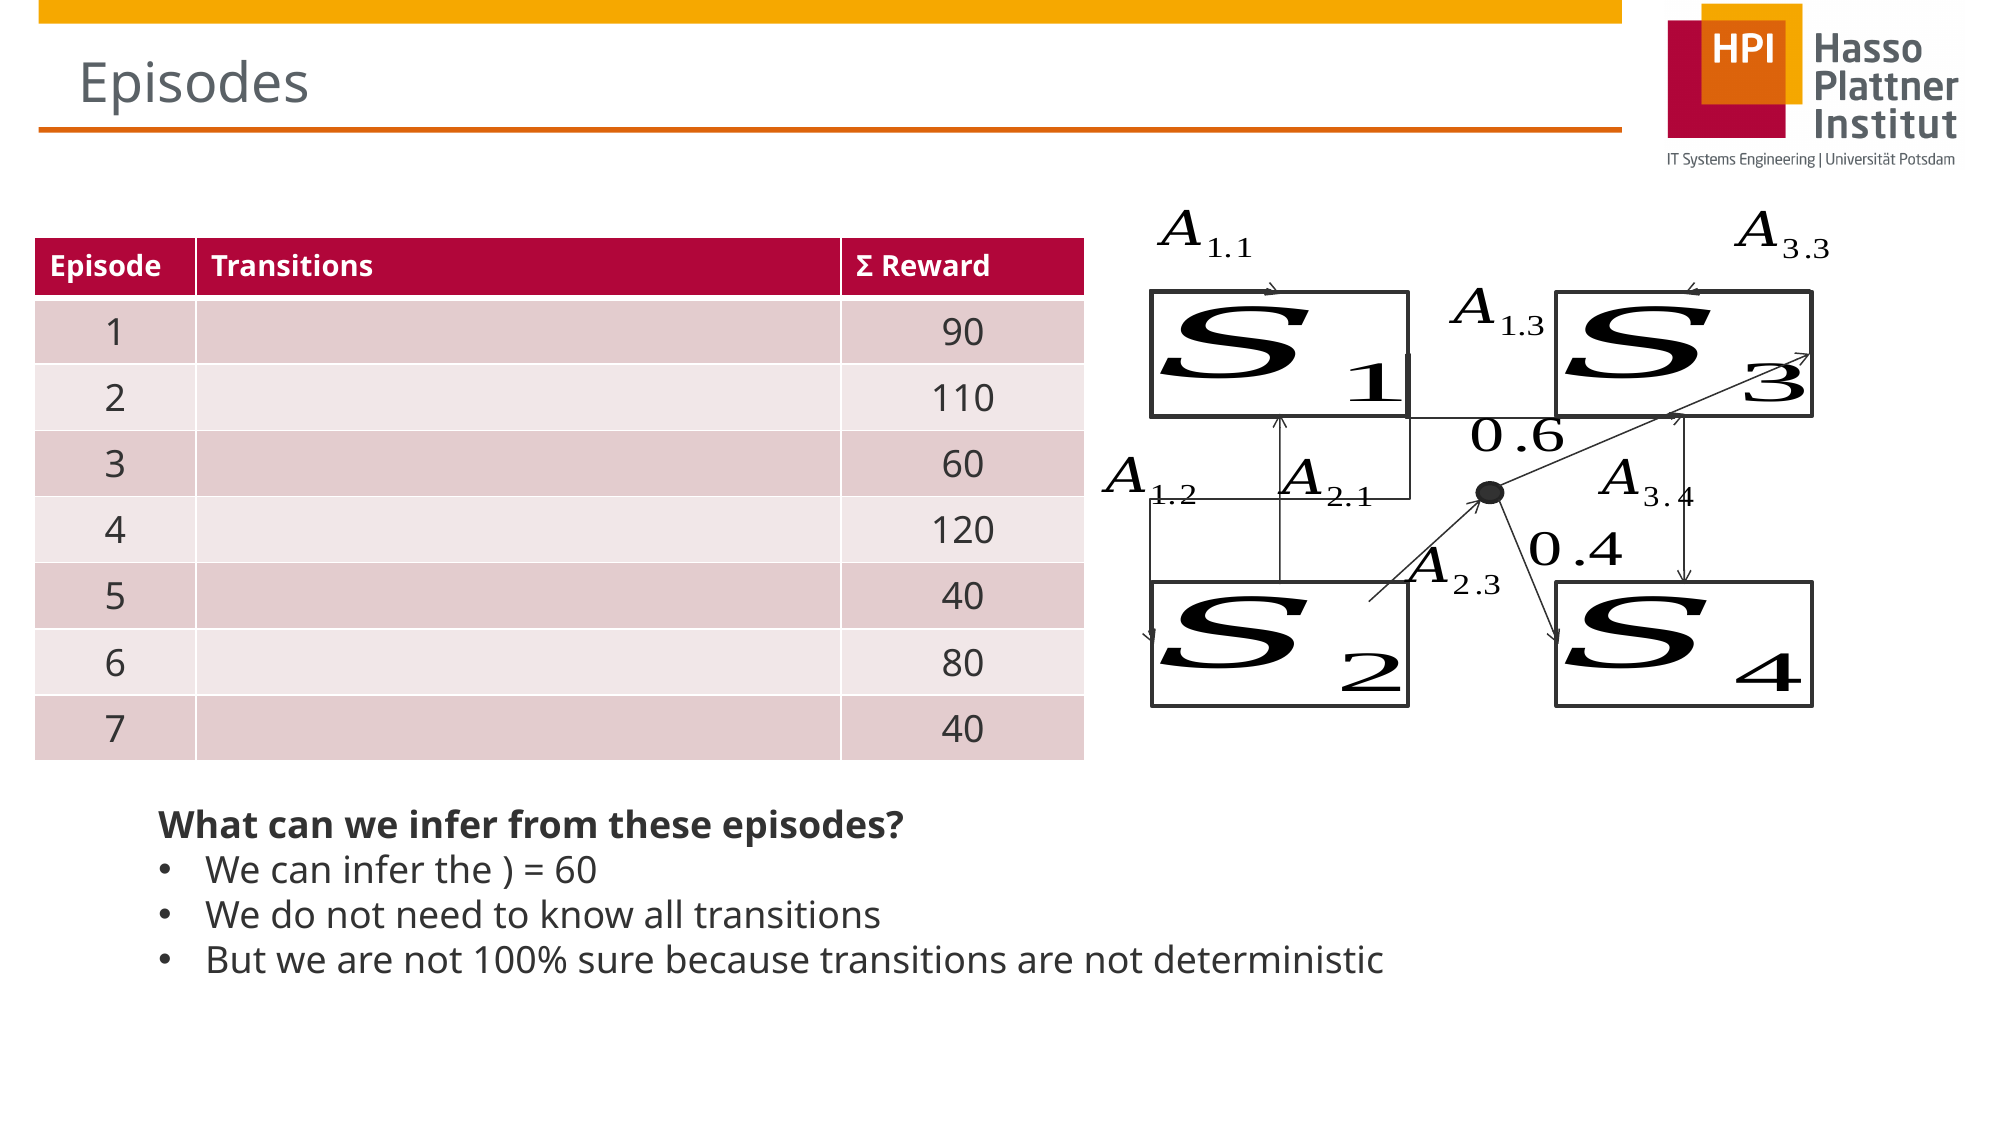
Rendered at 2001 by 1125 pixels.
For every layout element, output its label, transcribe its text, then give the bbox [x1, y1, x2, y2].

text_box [1153, 293, 1280, 355]
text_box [1368, 499, 1482, 602]
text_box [1498, 395, 1596, 487]
text_box [1475, 481, 1505, 505]
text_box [1683, 293, 1811, 355]
picture [1664, 0, 1965, 170]
title Episodes [78, 23, 1583, 115]
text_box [1498, 499, 1596, 602]
